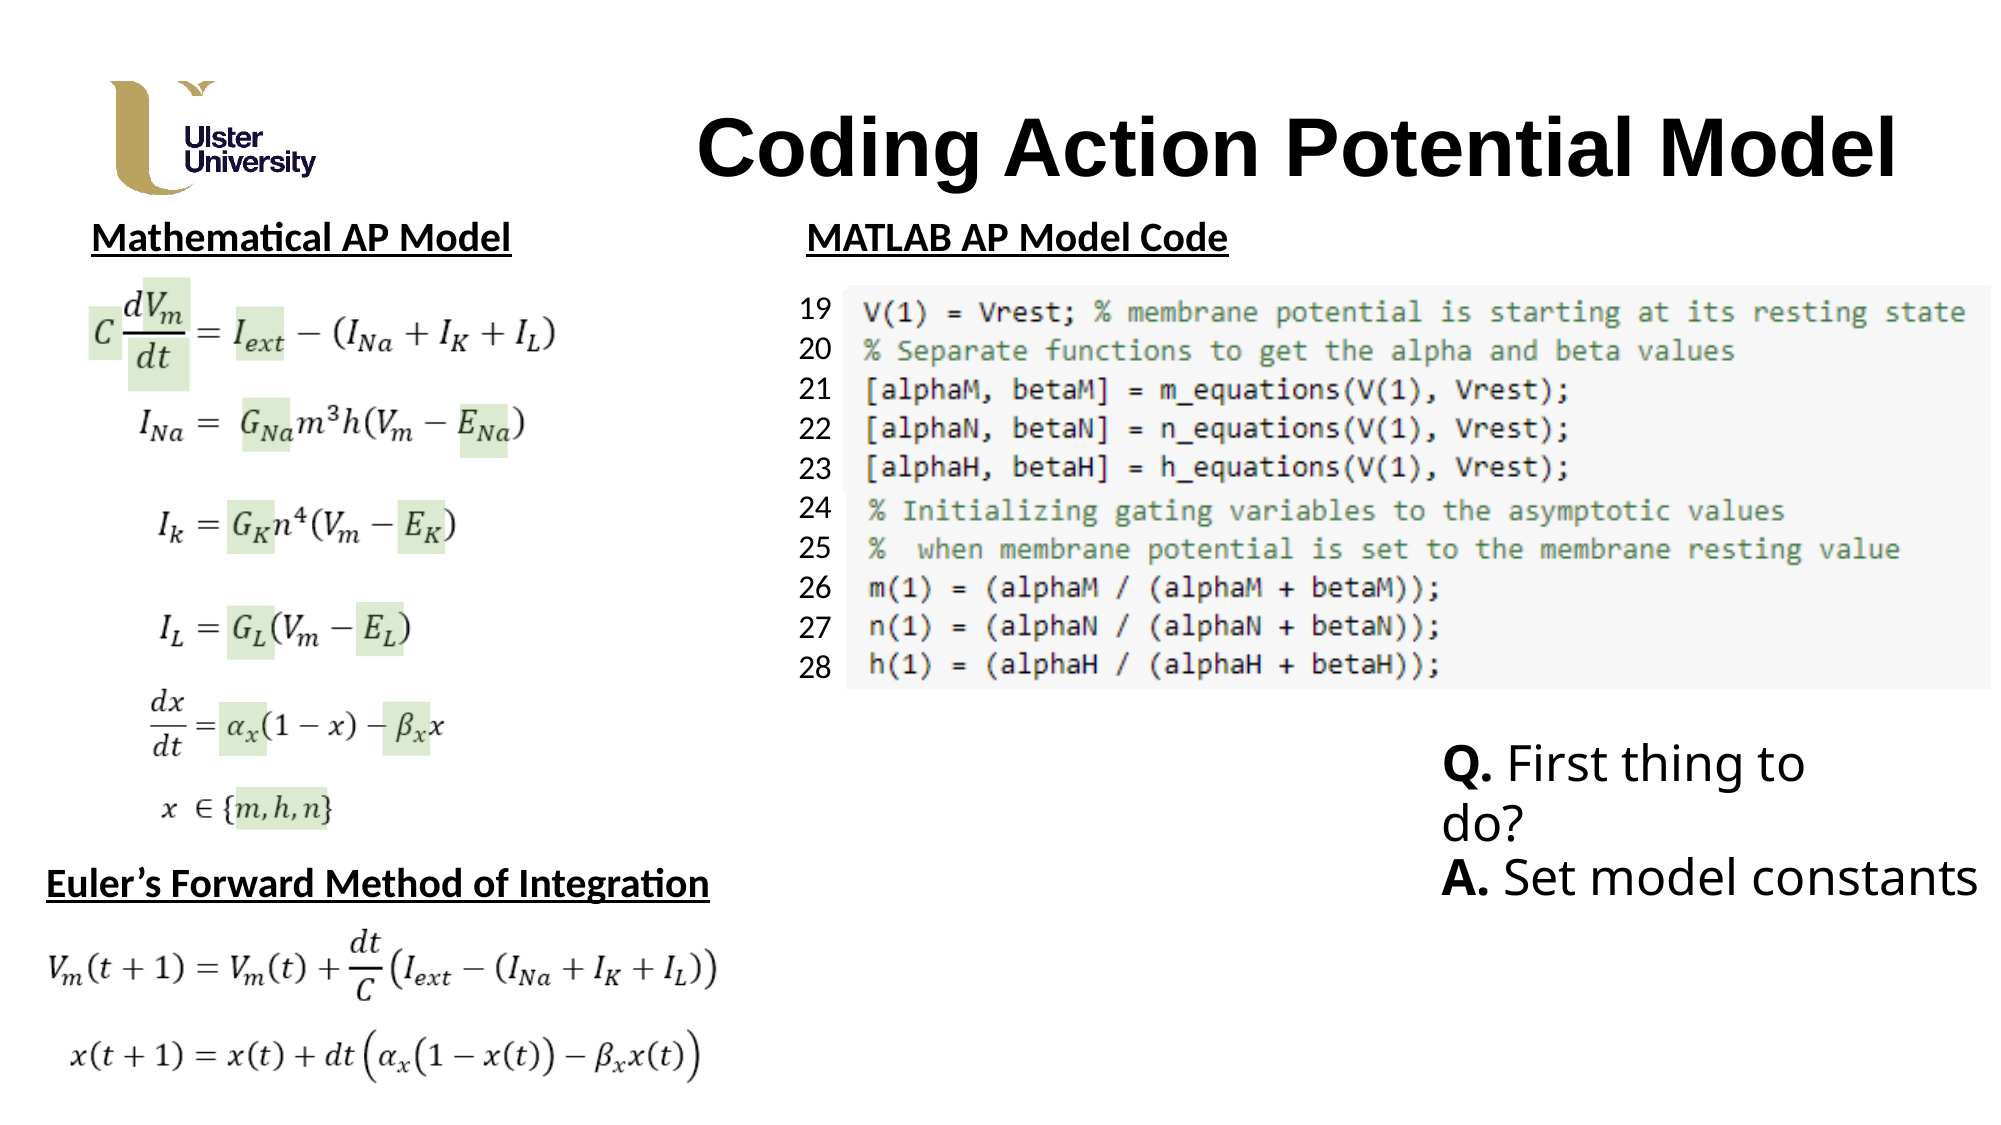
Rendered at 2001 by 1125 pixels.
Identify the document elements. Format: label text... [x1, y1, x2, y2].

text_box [64, 201, 660, 850]
picture [109, 81, 316, 195]
text_box Q. First thing to do? [1426, 724, 1915, 860]
title Coding Action Potential Model [600, 75, 1915, 203]
text_box 19 20 21 22 23 24 25 26 27 28 [769, 278, 847, 693]
text_box MATLAB AP Model Code [791, 202, 1375, 267]
text_box A. Set model constants [1426, 837, 2000, 913]
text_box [843, 285, 1990, 689]
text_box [31, 847, 729, 1101]
